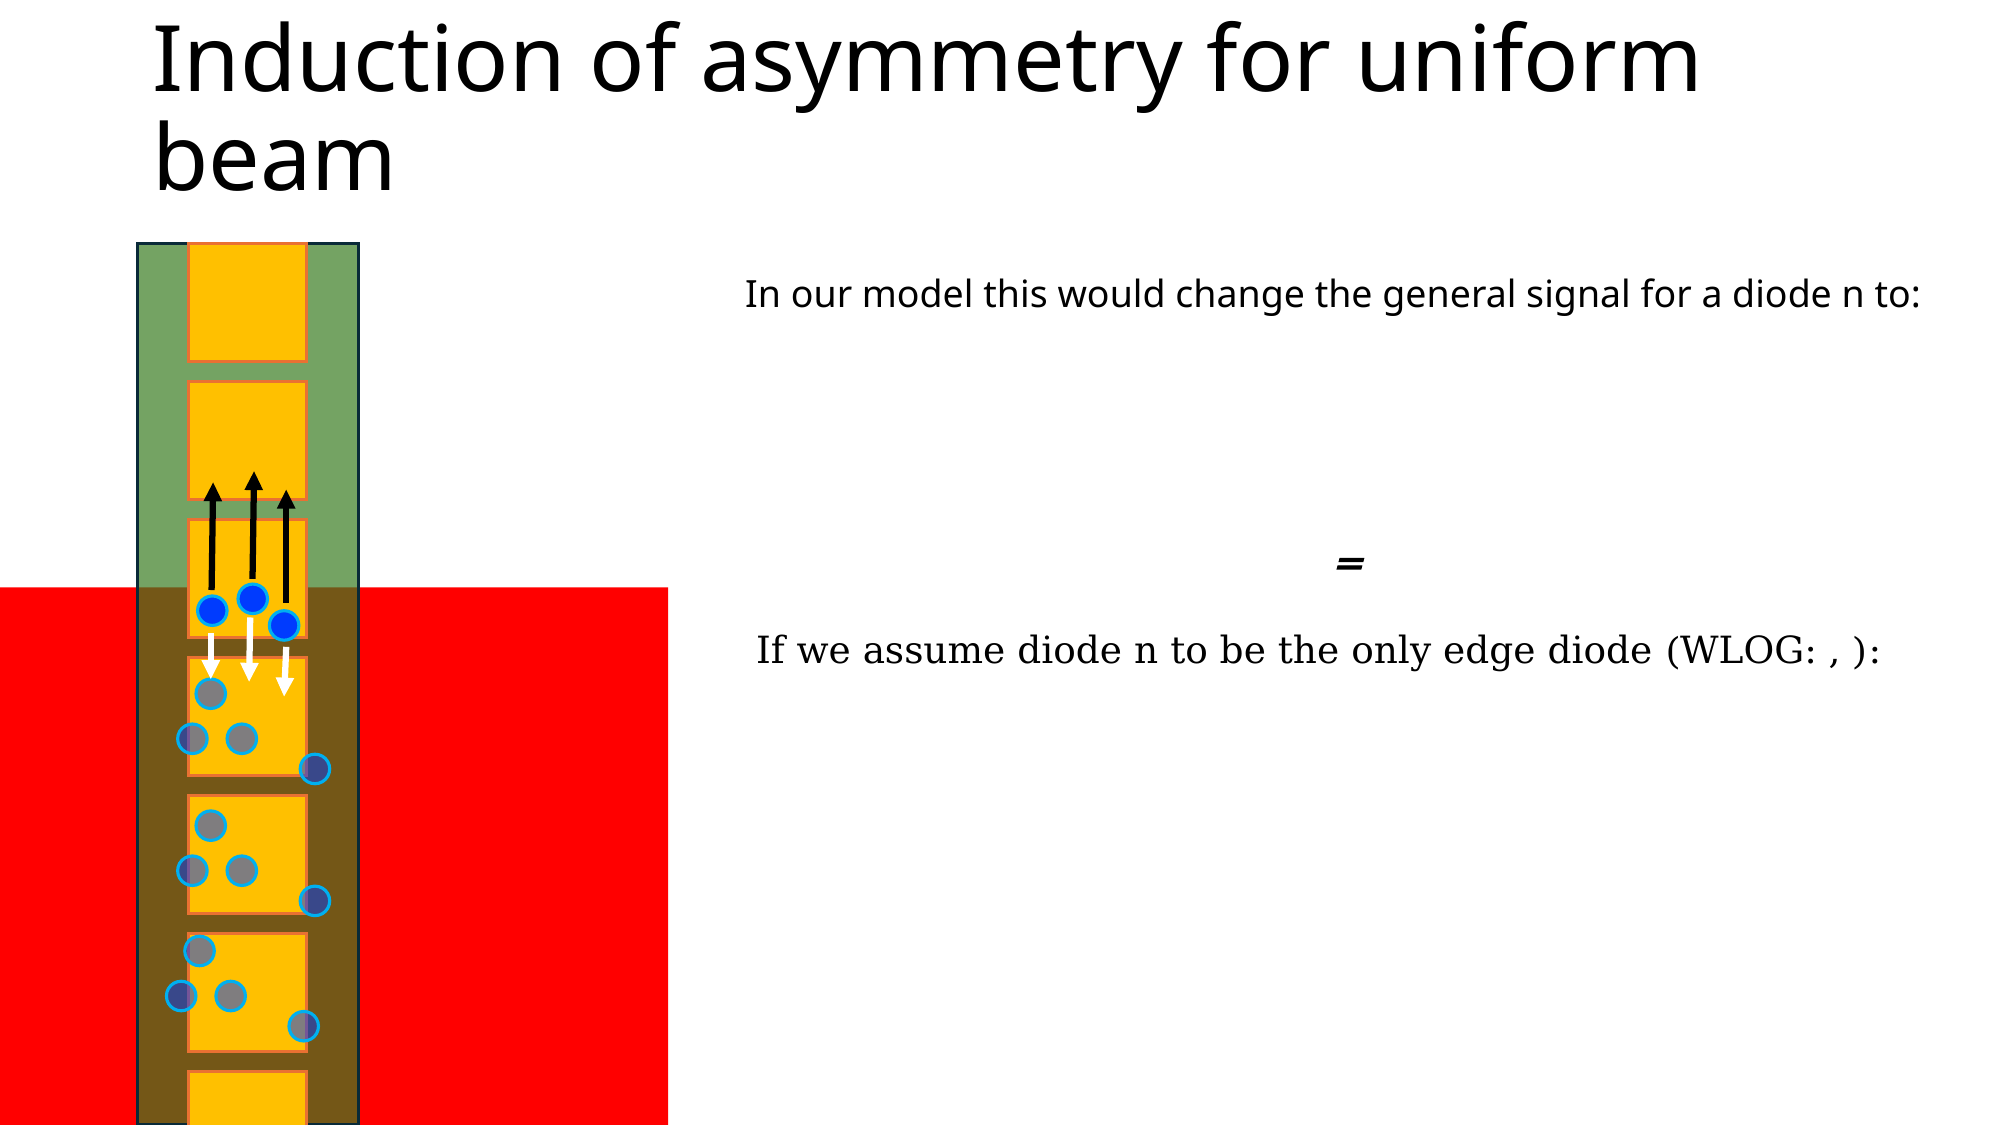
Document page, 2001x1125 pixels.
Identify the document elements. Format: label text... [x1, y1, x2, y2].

text_box [136, 242, 360, 1125]
text_box [187, 656, 308, 777]
text_box [176, 854, 209, 888]
text_box [183, 934, 216, 968]
text_box [187, 242, 308, 363]
title Induction of asymmetry for uniform beam [137, 3, 1863, 221]
text_box [194, 677, 228, 711]
text_box [214, 979, 248, 1013]
text_box [187, 1070, 308, 1125]
text_box [187, 380, 308, 501]
text_box [187, 932, 308, 1053]
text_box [283, 646, 287, 697]
text_box [187, 518, 308, 639]
text_box [195, 594, 229, 628]
text_box [267, 609, 301, 642]
text_box [225, 854, 259, 888]
text_box [164, 979, 198, 1013]
text_box [298, 884, 332, 918]
text_box [176, 722, 209, 756]
text_box [194, 809, 228, 842]
text_box [298, 752, 332, 786]
text_box [287, 1009, 321, 1043]
text_box [225, 722, 259, 756]
text_box [236, 582, 270, 616]
text_box [187, 794, 308, 915]
text_box [360, 586, 670, 1125]
text_box [0, 586, 136, 1125]
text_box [251, 470, 255, 580]
text_box In our model this would change the general signal for a diode n to: [730, 262, 1966, 458]
